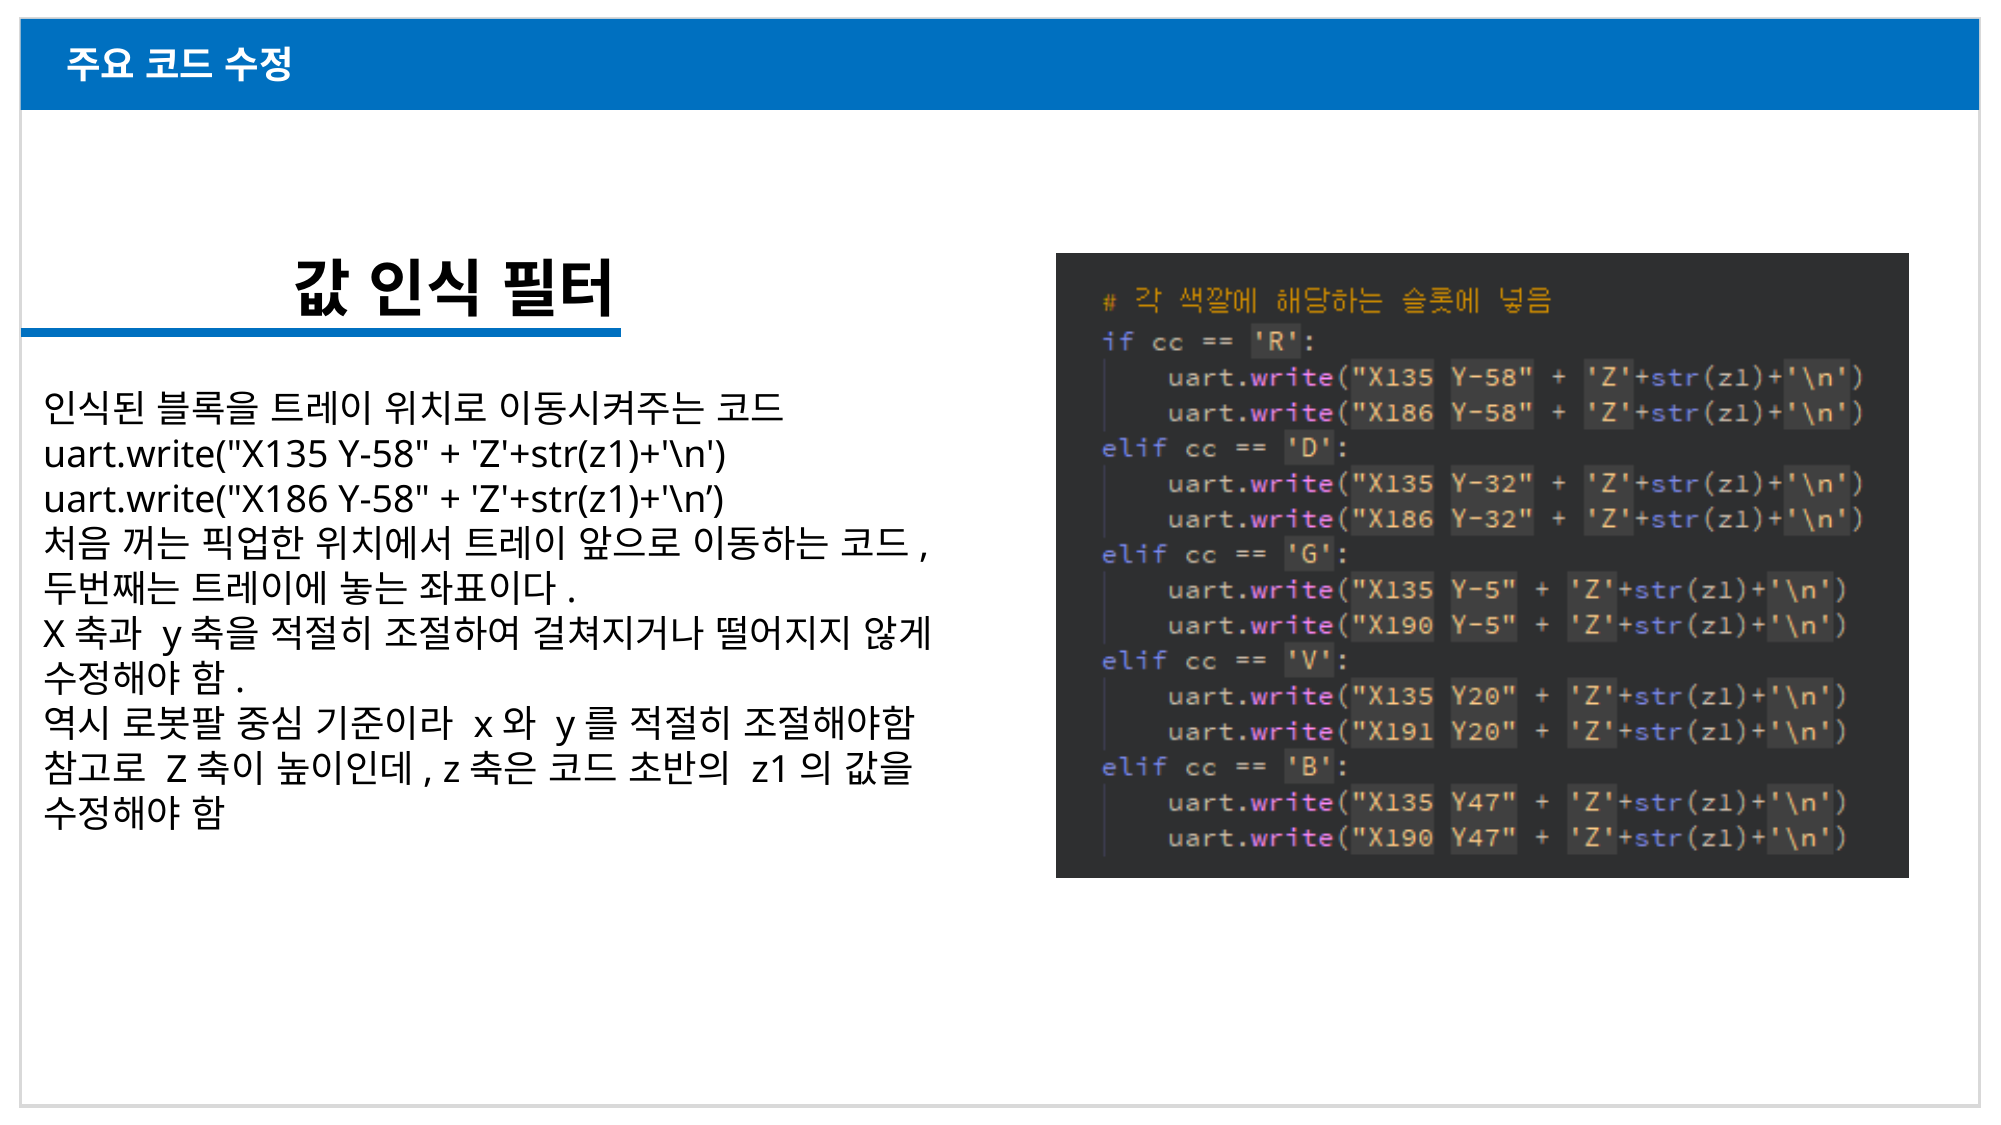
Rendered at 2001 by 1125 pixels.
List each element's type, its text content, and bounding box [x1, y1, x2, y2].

picture [1055, 253, 1910, 878]
text_box 인식된 블록을 트레이 위치로 이동시켜주는 코드 uart.write("X135 Y-58" + 'Z'+str(z1)+'\n') uart.write("X186 Y-58" + 'Z'+str(z1)+'\n’) 처음 꺼는 픽업한 위치에서 트레이 앞으로 이동하는 코드, 두번째는 트레이에 놓는 좌표이다. X축과 y축을 적절히 조절하여 걸쳐지거나 떨어지지 않게 수정해야 함. 역시 로봇팔 중심 기준이라 x와 y를 적절히 조절해야함 참고로 Z축이 높이인데, z축은 코드 초반의 z1의 값을 수정해야 함 [28, 377, 1052, 843]
text_box 값 인식 필터 [30, 114, 632, 333]
text_box [19, 111, 1981, 1108]
text_box [19, 17, 1981, 111]
text_box 주요 코드 수정 [51, 34, 309, 94]
